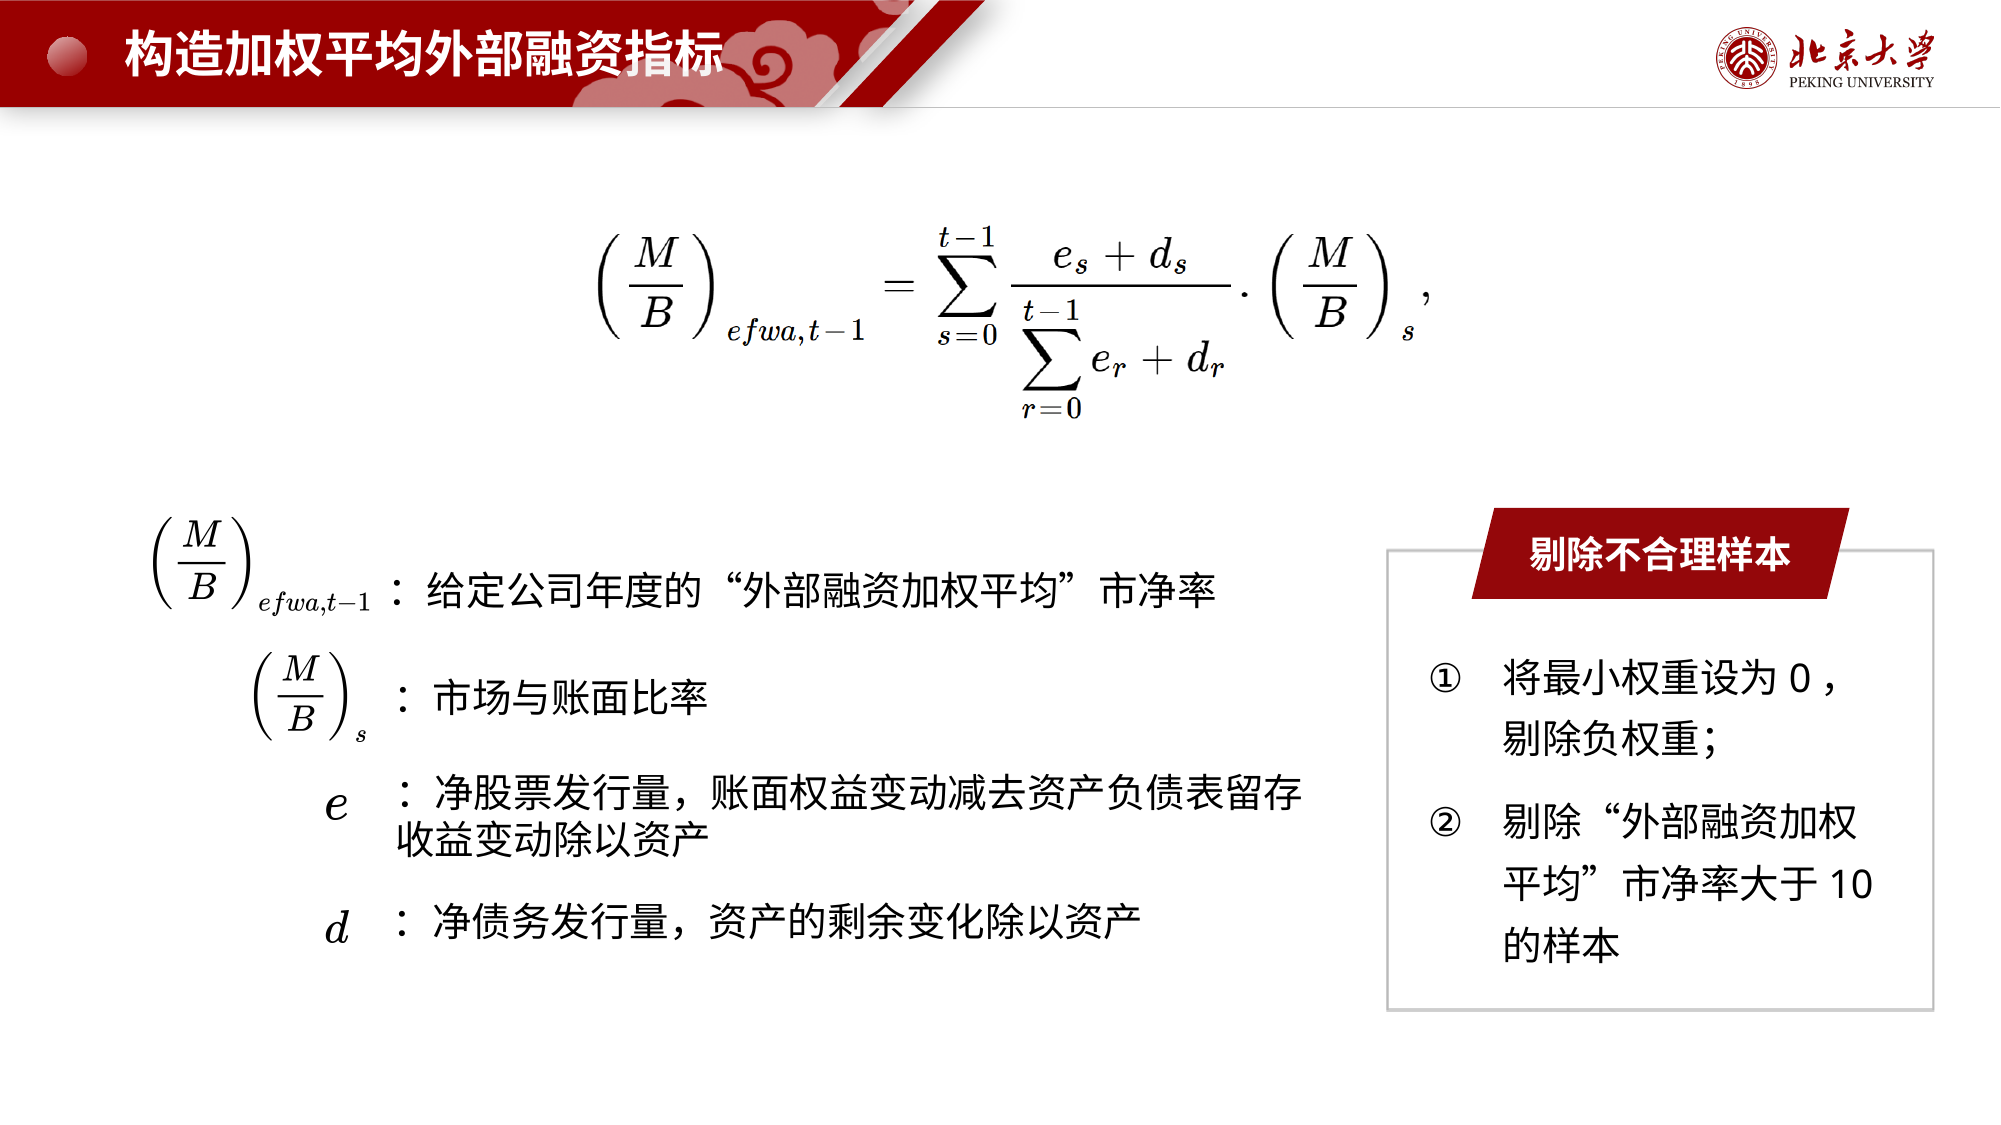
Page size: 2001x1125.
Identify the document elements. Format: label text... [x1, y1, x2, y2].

picture [571, 215, 1453, 429]
picture [571, 0, 909, 107]
text_box [909, 0, 987, 81]
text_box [145, 502, 1336, 953]
picture [1716, 27, 1934, 89]
text_box 构造加权平均外部融资指标 [109, 11, 571, 95]
text_box [0, 0, 571, 107]
text_box [46, 35, 88, 77]
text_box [1387, 507, 1934, 1011]
